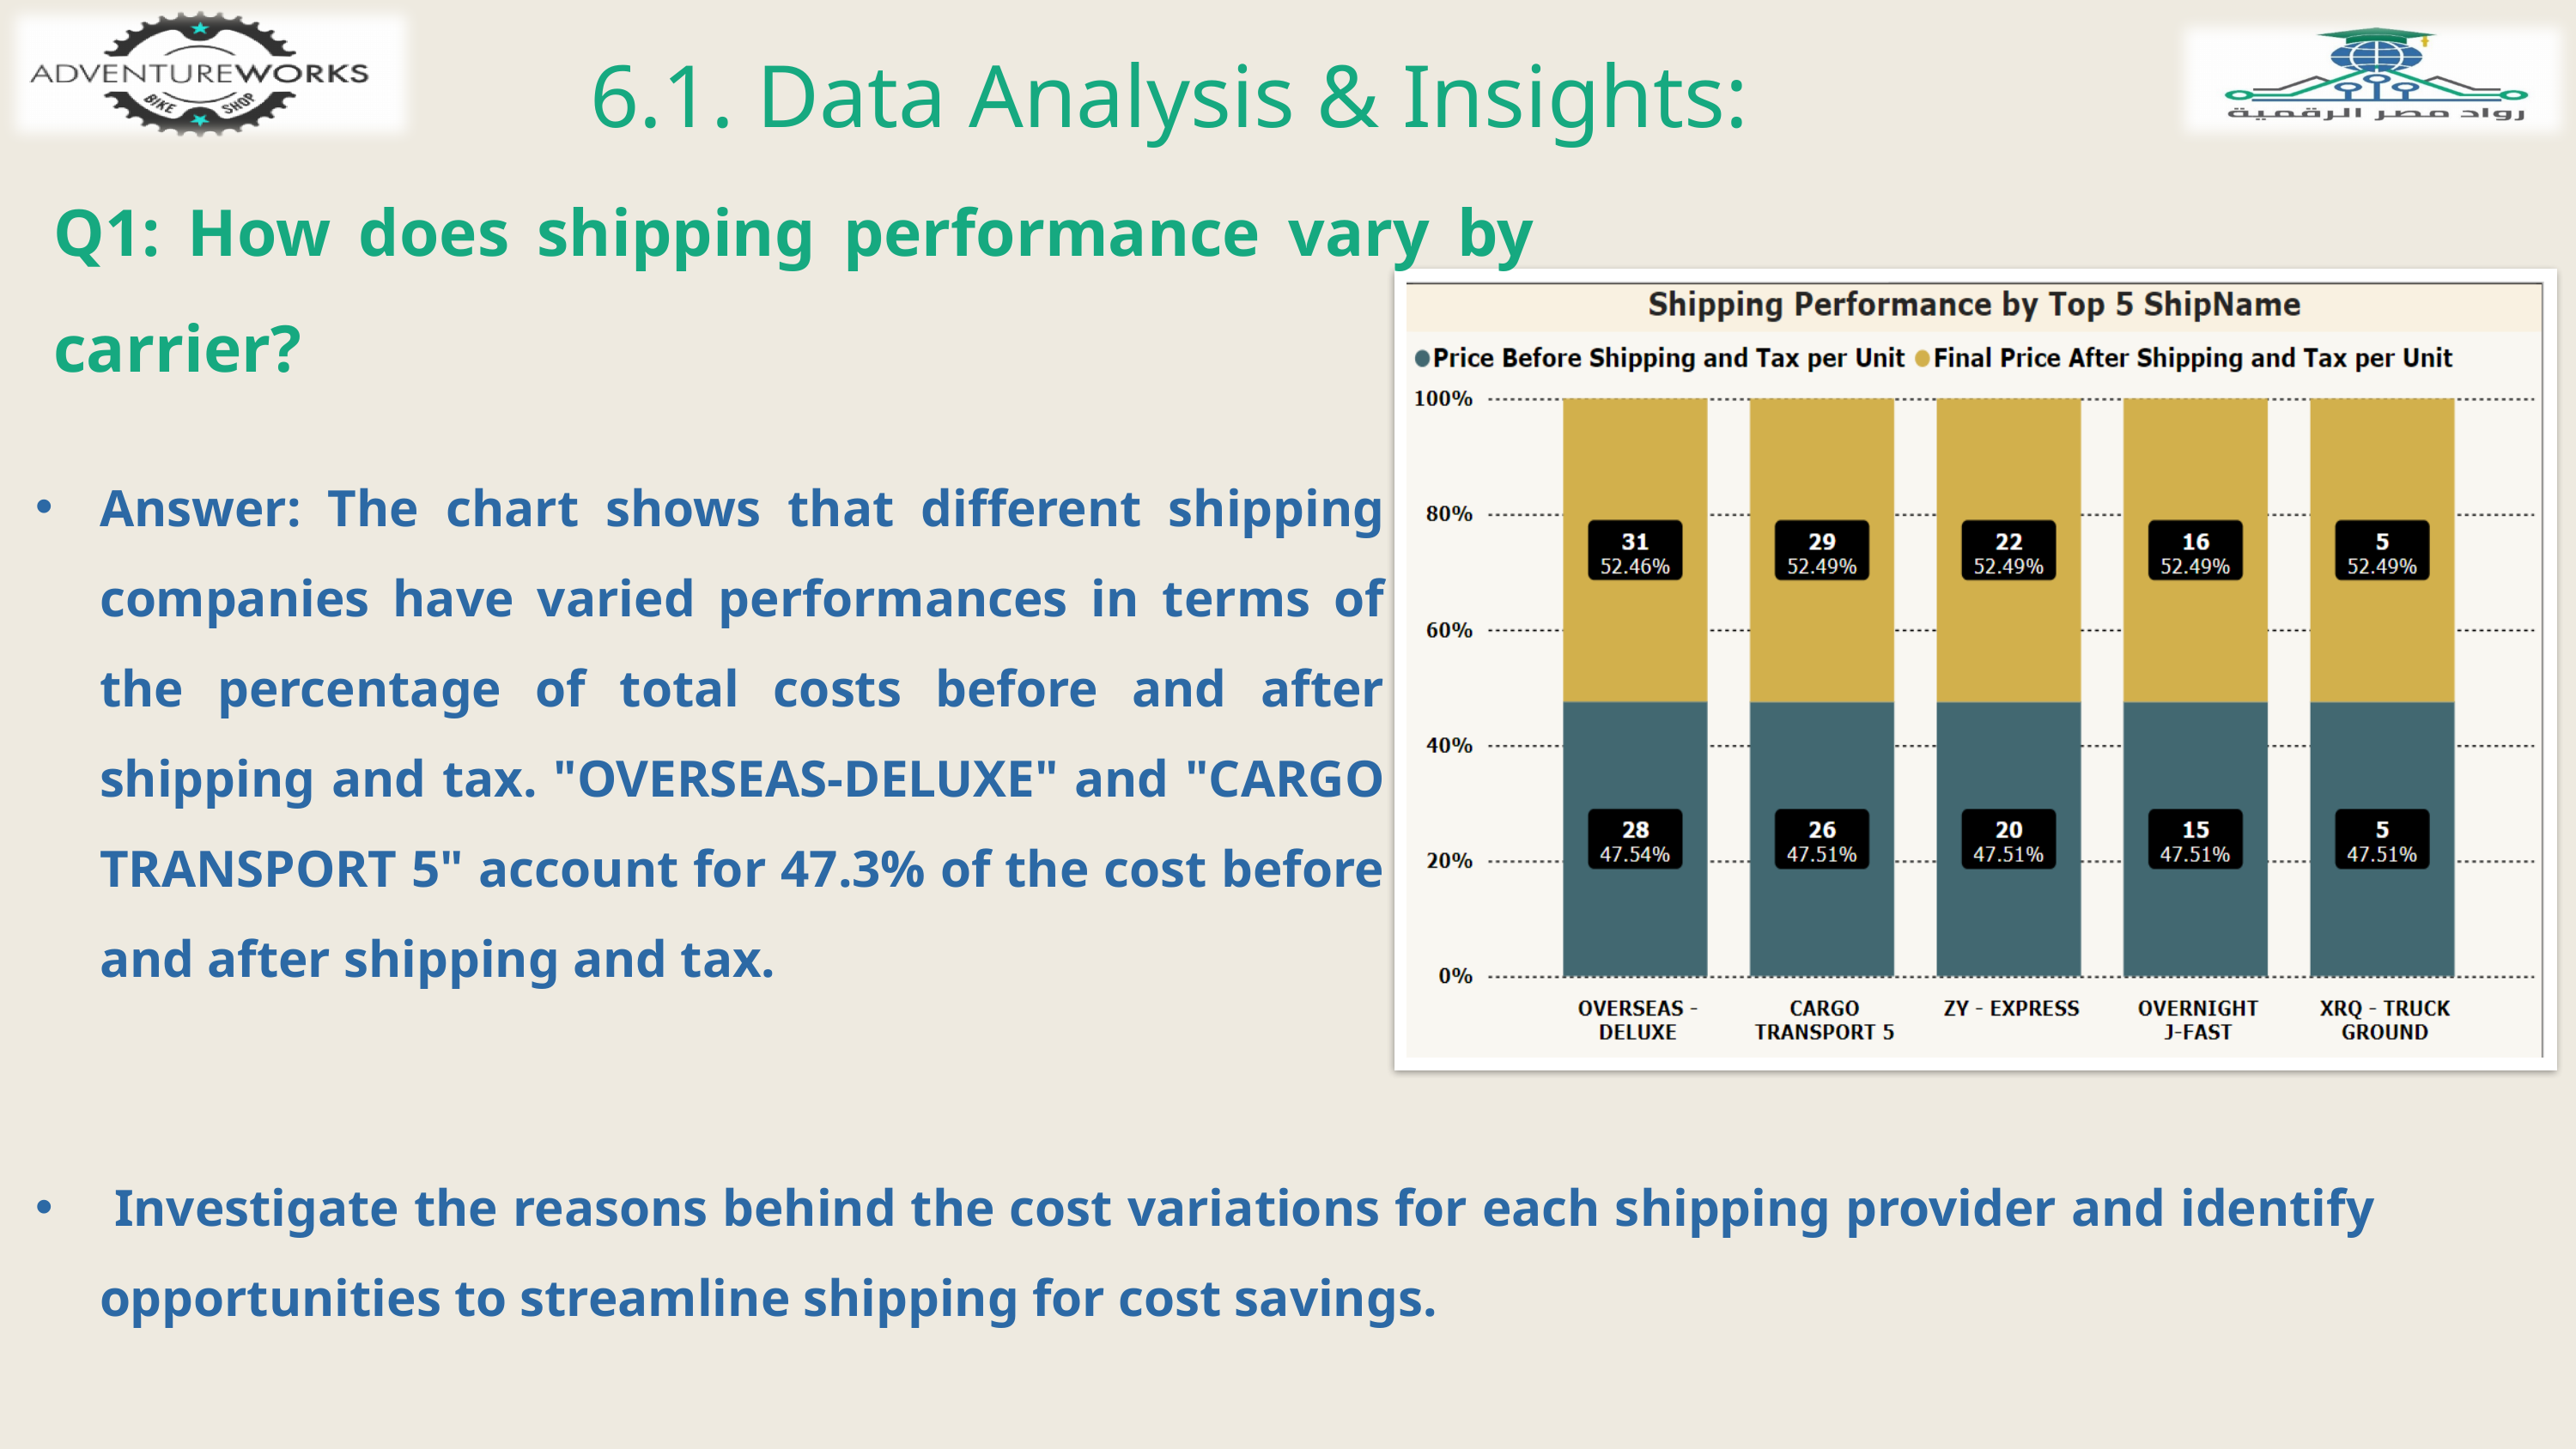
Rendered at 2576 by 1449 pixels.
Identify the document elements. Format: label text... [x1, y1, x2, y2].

text_box Investigate the reasons behind the cost variations for each shipping provider and identify opportunities to streamline shipping for cost savings. [35, 1146, 2376, 1326]
picture [1406, 281, 2545, 1058]
text_box Answer: The chart shows that different shipping companies have varied performances in terms of the percentage of total costs before and after shipping and tax. "OVERSEAS-DELUXE" and "CARGO TRANSPORT 5" account for 47.3% of the cost before and after shipping and tax. [35, 446, 1385, 987]
picture [0, 0, 422, 148]
text_box Q1: How does shipping performance vary by carrier? [53, 153, 1536, 385]
picture [2169, 12, 2576, 148]
text_box 6.1. Data Analysis & Insights: [590, 0, 1914, 145]
